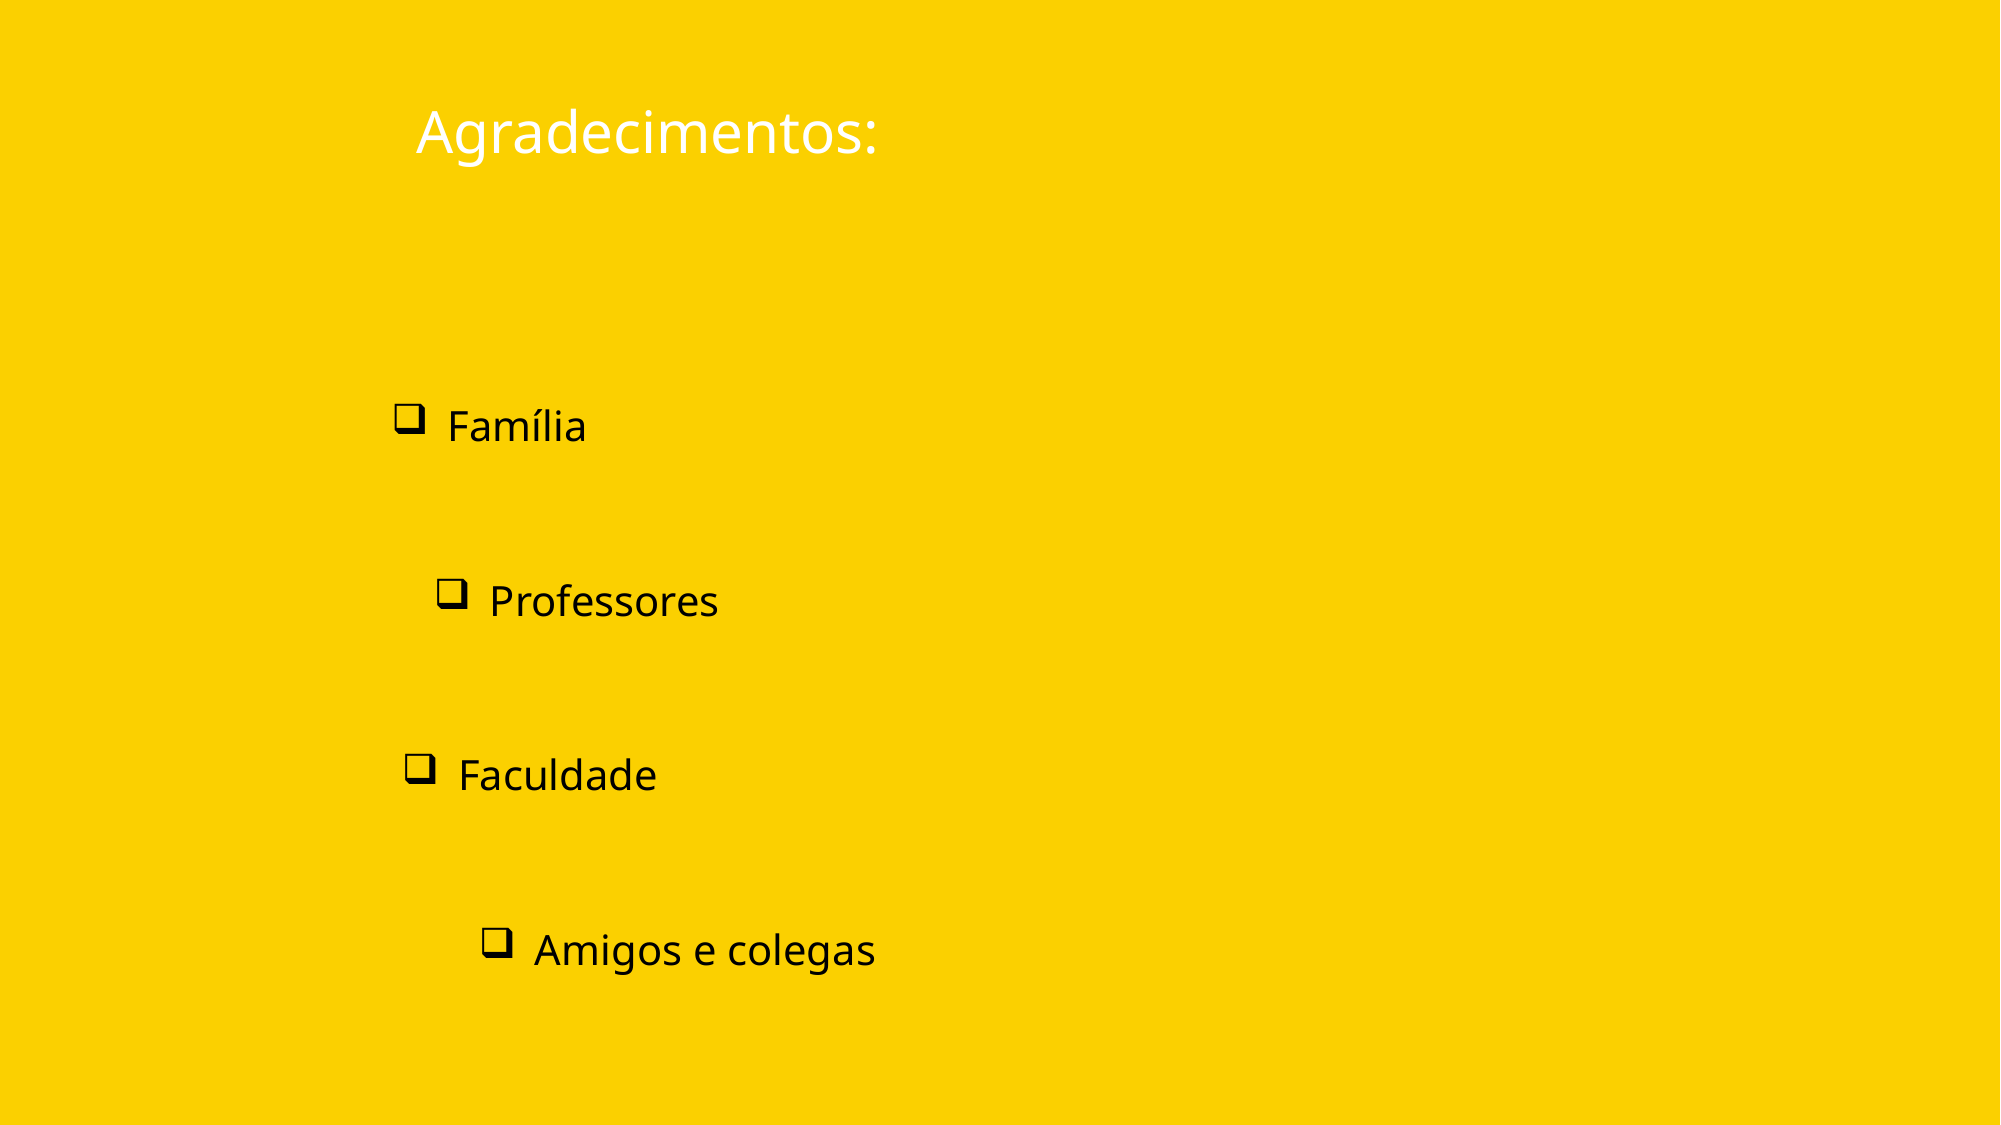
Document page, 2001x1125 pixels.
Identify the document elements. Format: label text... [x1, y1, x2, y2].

text_box Amigos e colegas [250, 916, 1105, 982]
text_box Faculdade [238, 741, 822, 807]
text_box Professores [285, 566, 869, 632]
text_box Família [198, 392, 781, 458]
text_box Agradecimentos: [131, 87, 1165, 173]
